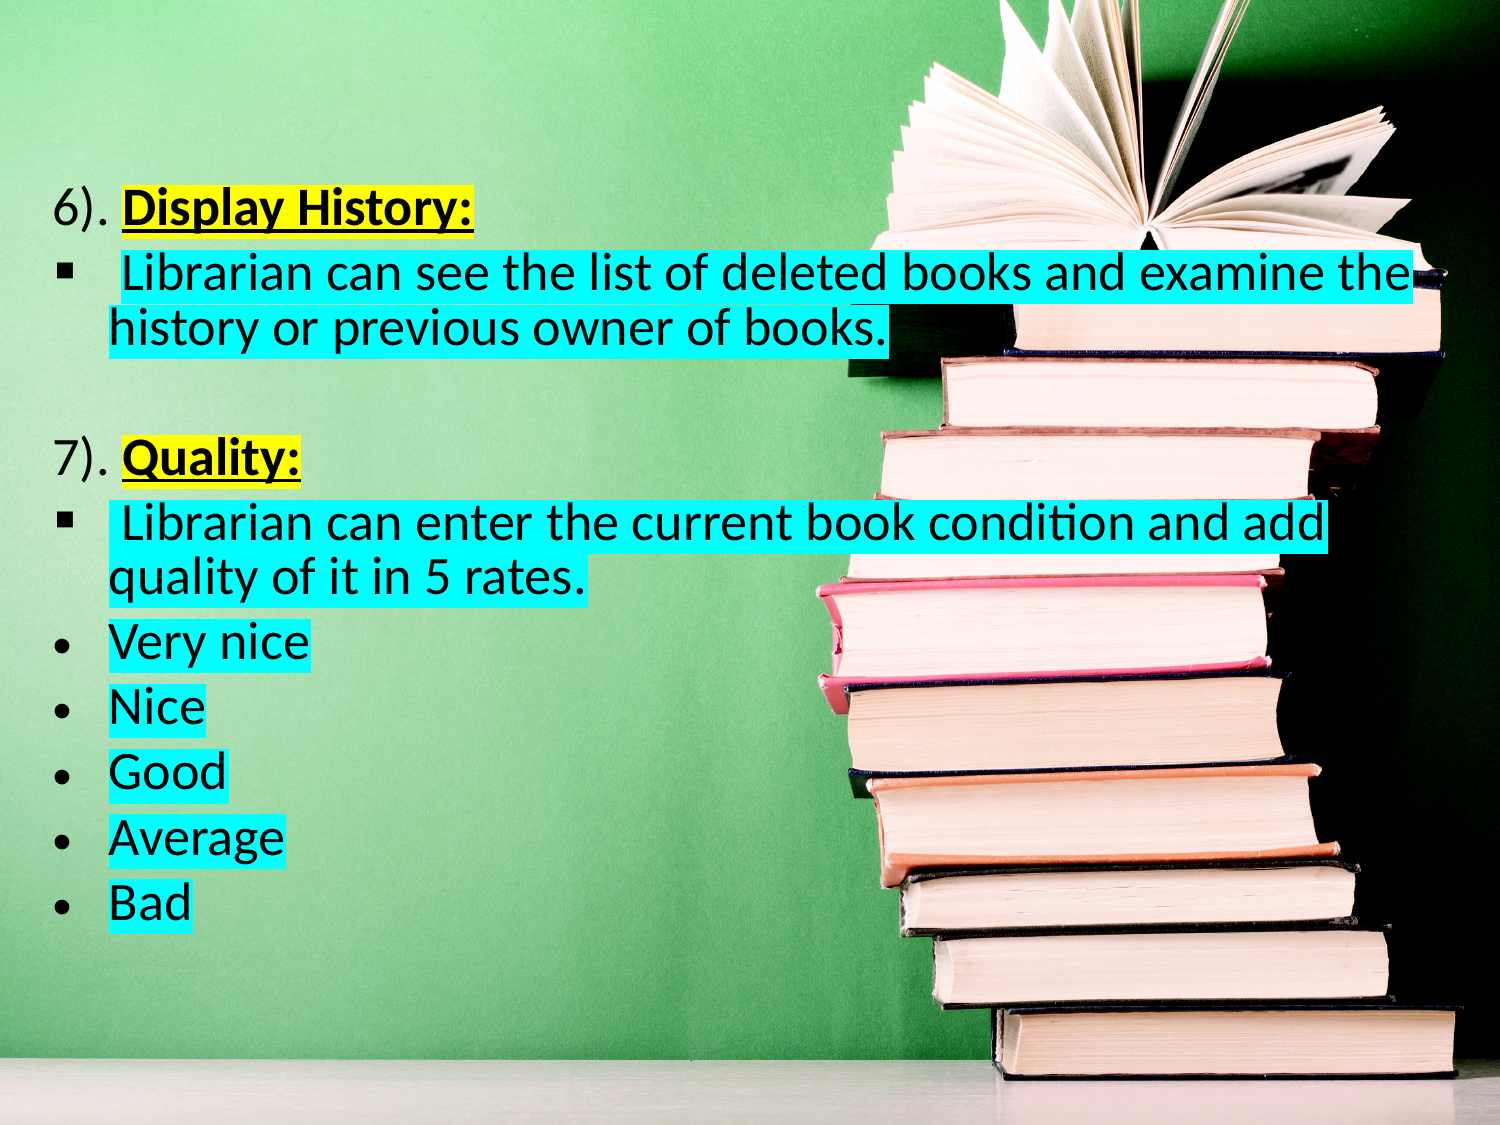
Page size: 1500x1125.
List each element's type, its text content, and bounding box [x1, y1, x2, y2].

picture [0, 0, 1500, 1125]
list 6). Display History: Librarian can see the list of deleted books and examine the history or previous owner of books. 7). Quality: Librarian can enter the current book condition and add quality of it in 5 rates. Very nice Nice Good Average Bad [37, 99, 1475, 1050]
